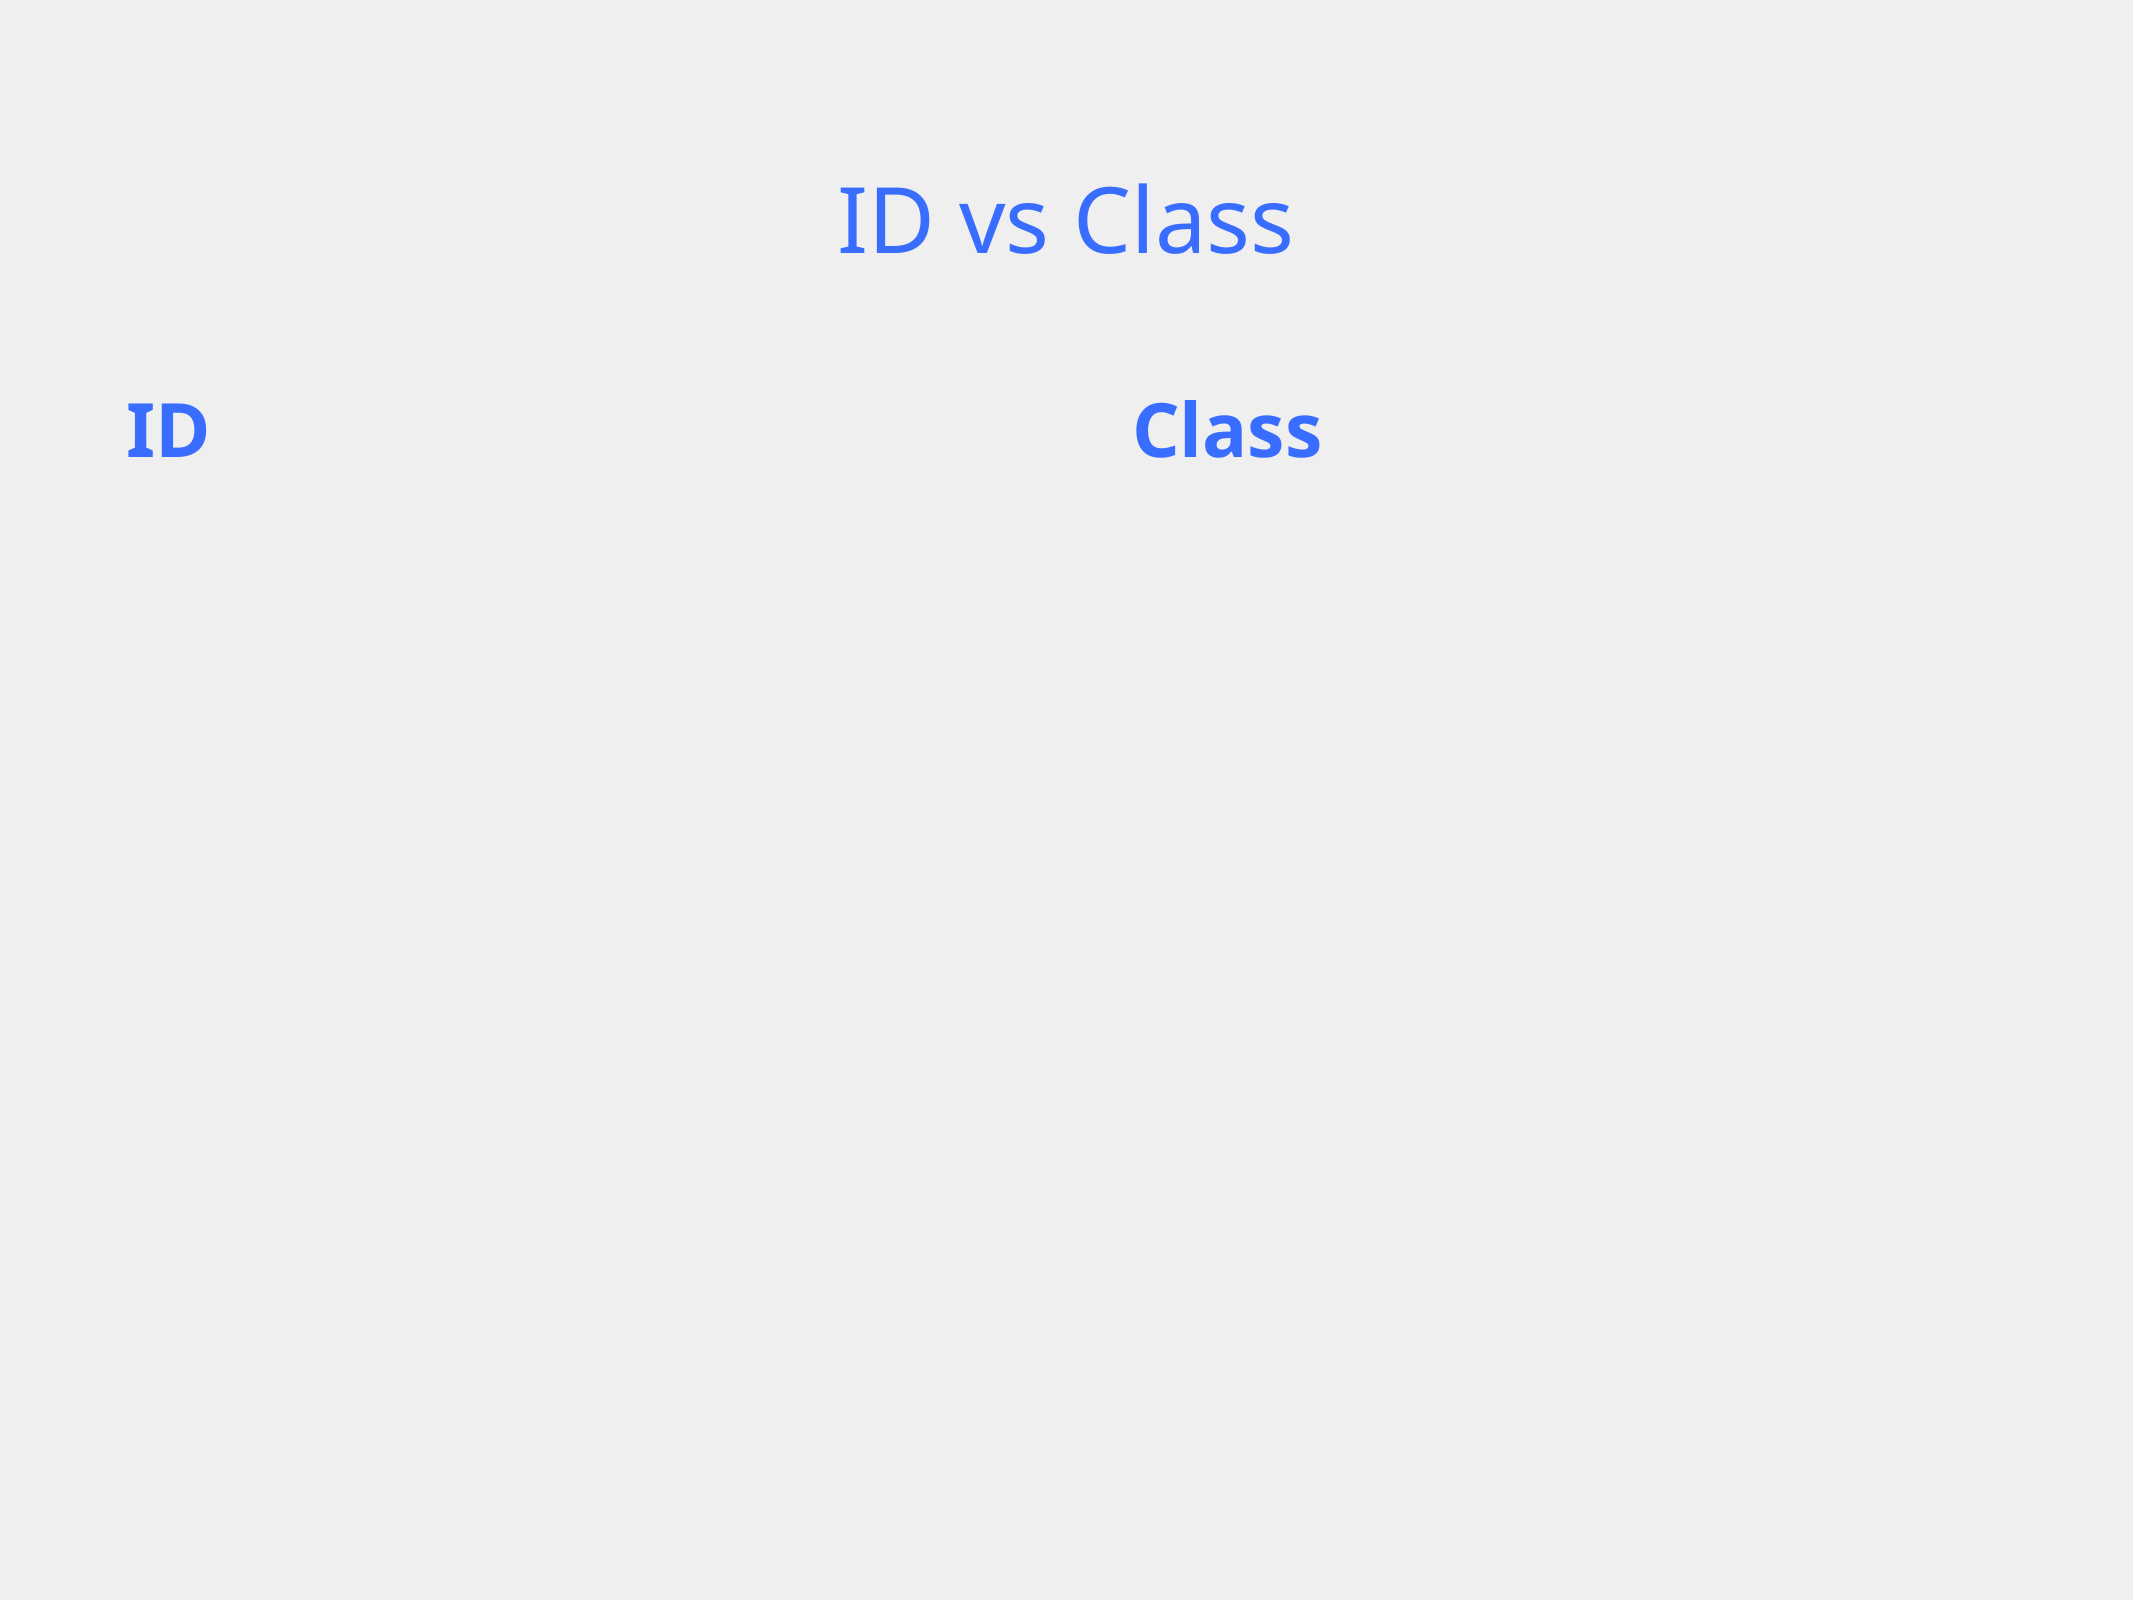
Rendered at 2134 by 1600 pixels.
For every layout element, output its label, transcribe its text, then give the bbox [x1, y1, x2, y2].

list ID [72, 358, 1064, 1422]
text_box Class [1078, 358, 2070, 1422]
title ID vs Class [72, 138, 2061, 317]
